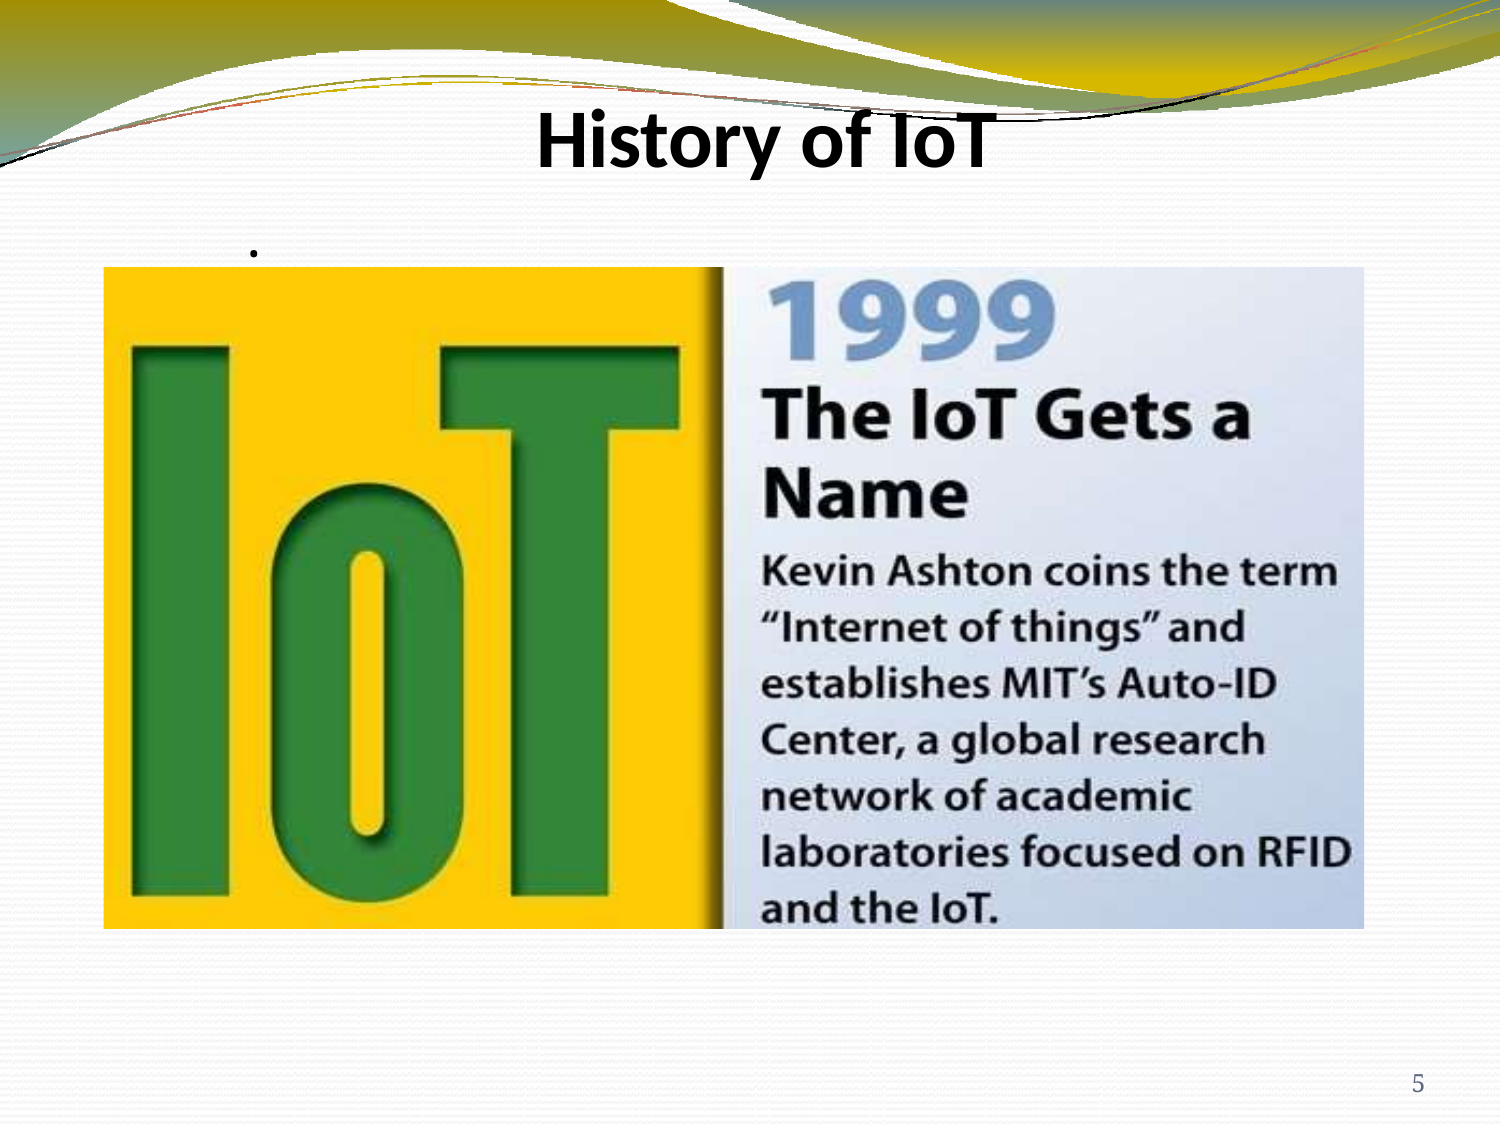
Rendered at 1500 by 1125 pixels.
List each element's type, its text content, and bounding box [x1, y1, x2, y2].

title History of IoT [496, 81, 1004, 267]
picture [0, 0, 1500, 1125]
text_box . [244, 201, 264, 267]
text_box 5 [1409, 1075, 1428, 1102]
text_box [103, 267, 1365, 929]
